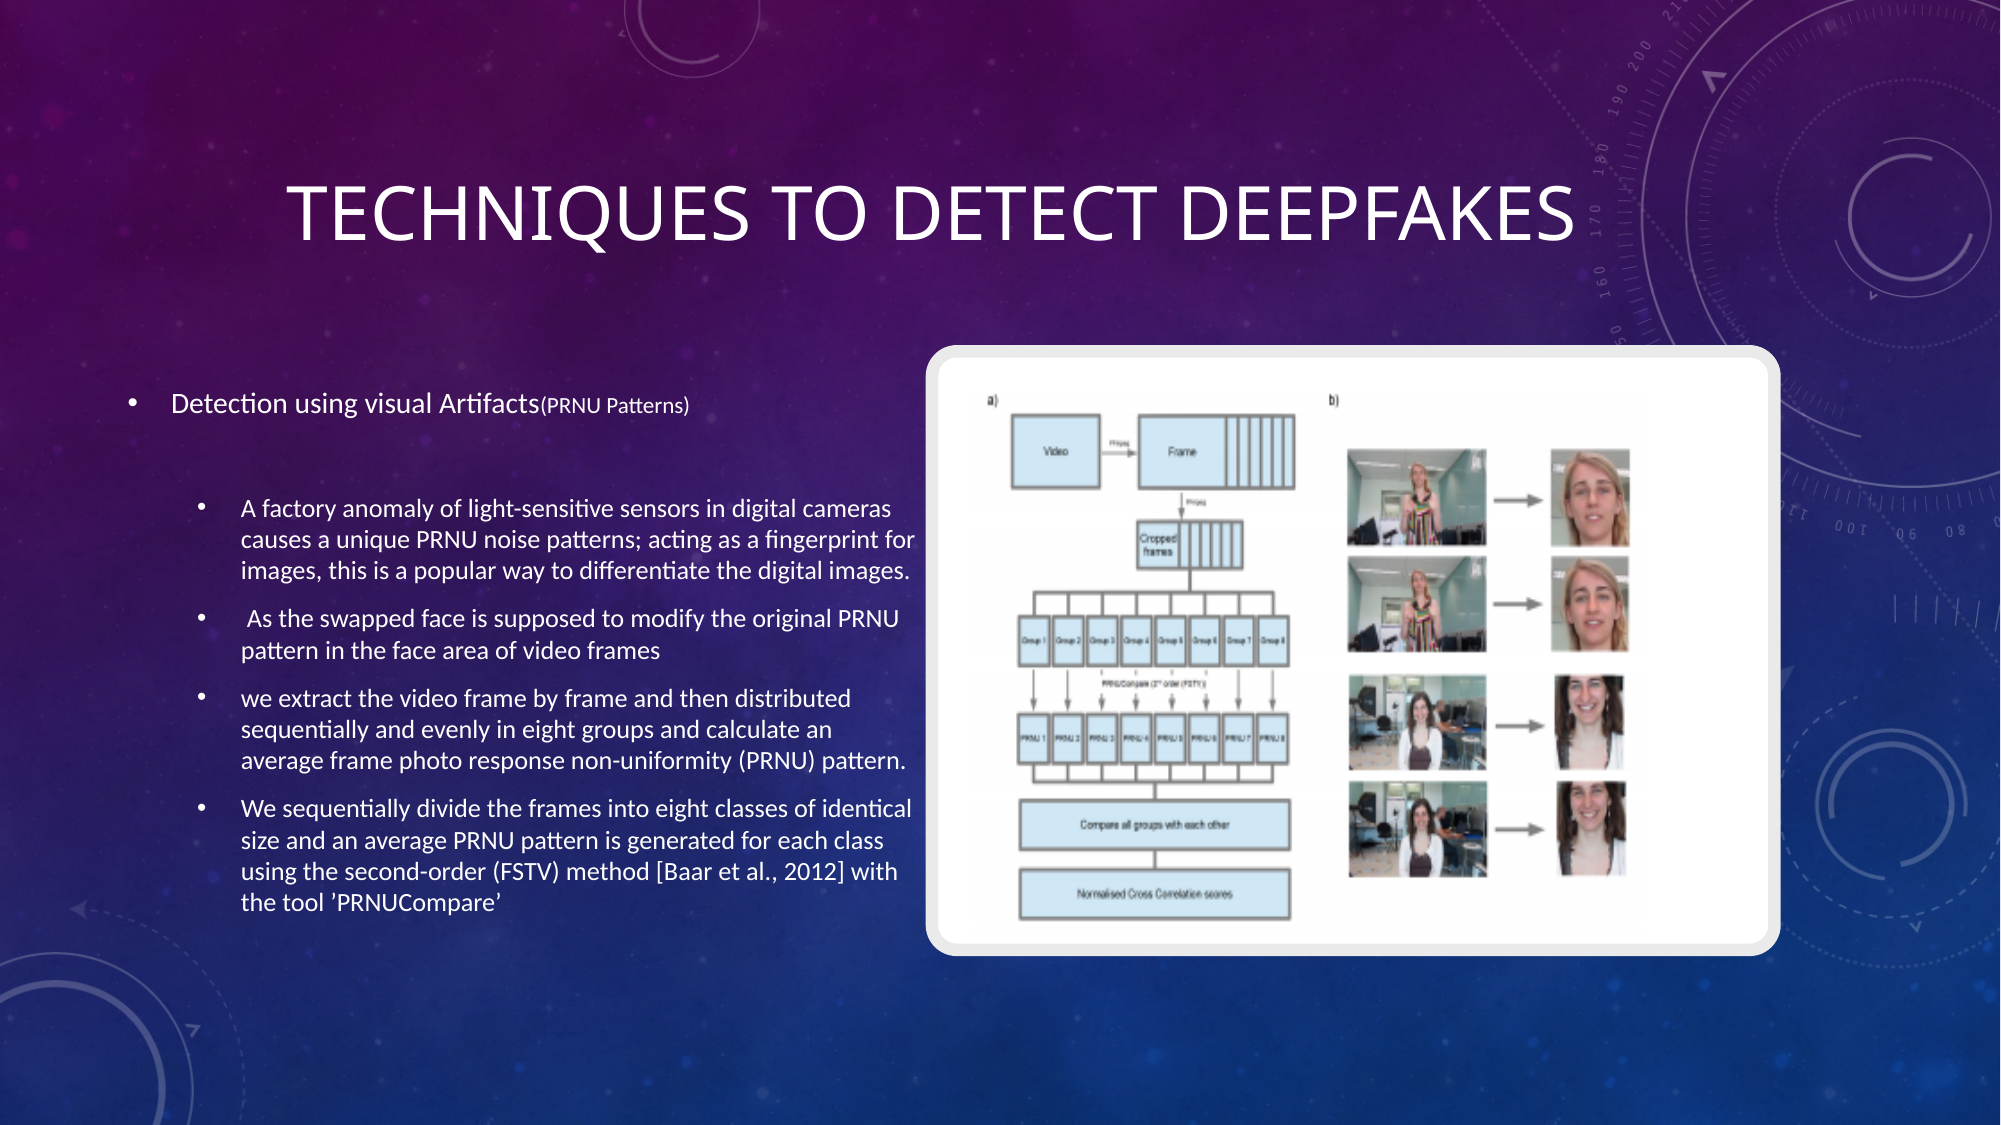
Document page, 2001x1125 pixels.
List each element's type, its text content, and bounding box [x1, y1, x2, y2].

title Techniques to detect deepfakes [100, 91, 1763, 331]
list Detection using visual Artifacts(PRNU Patterns) A factory anomaly of light-sensitive sensors in digital cameras causes a unique PRNU noise patterns; acting as a fingerprint for images, this is a popular way to differentiate the digital images. As the swapped face is supposed to modify the original PRNU pattern in the face area of video frames we extract the video frame by frame and then distributed sequentially and evenly in eight groups and calculate an average frame photo response non-uniformity (PRNU) pattern. We sequentially divide the frames into eight classes of identical size and an average PRNU pattern is generated for each class using the second-order (FSTV) method [Baar et al., 2012] with the tool ’PRNUCompare’ [112, 351, 931, 950]
picture [0, 0, 2001, 1125]
